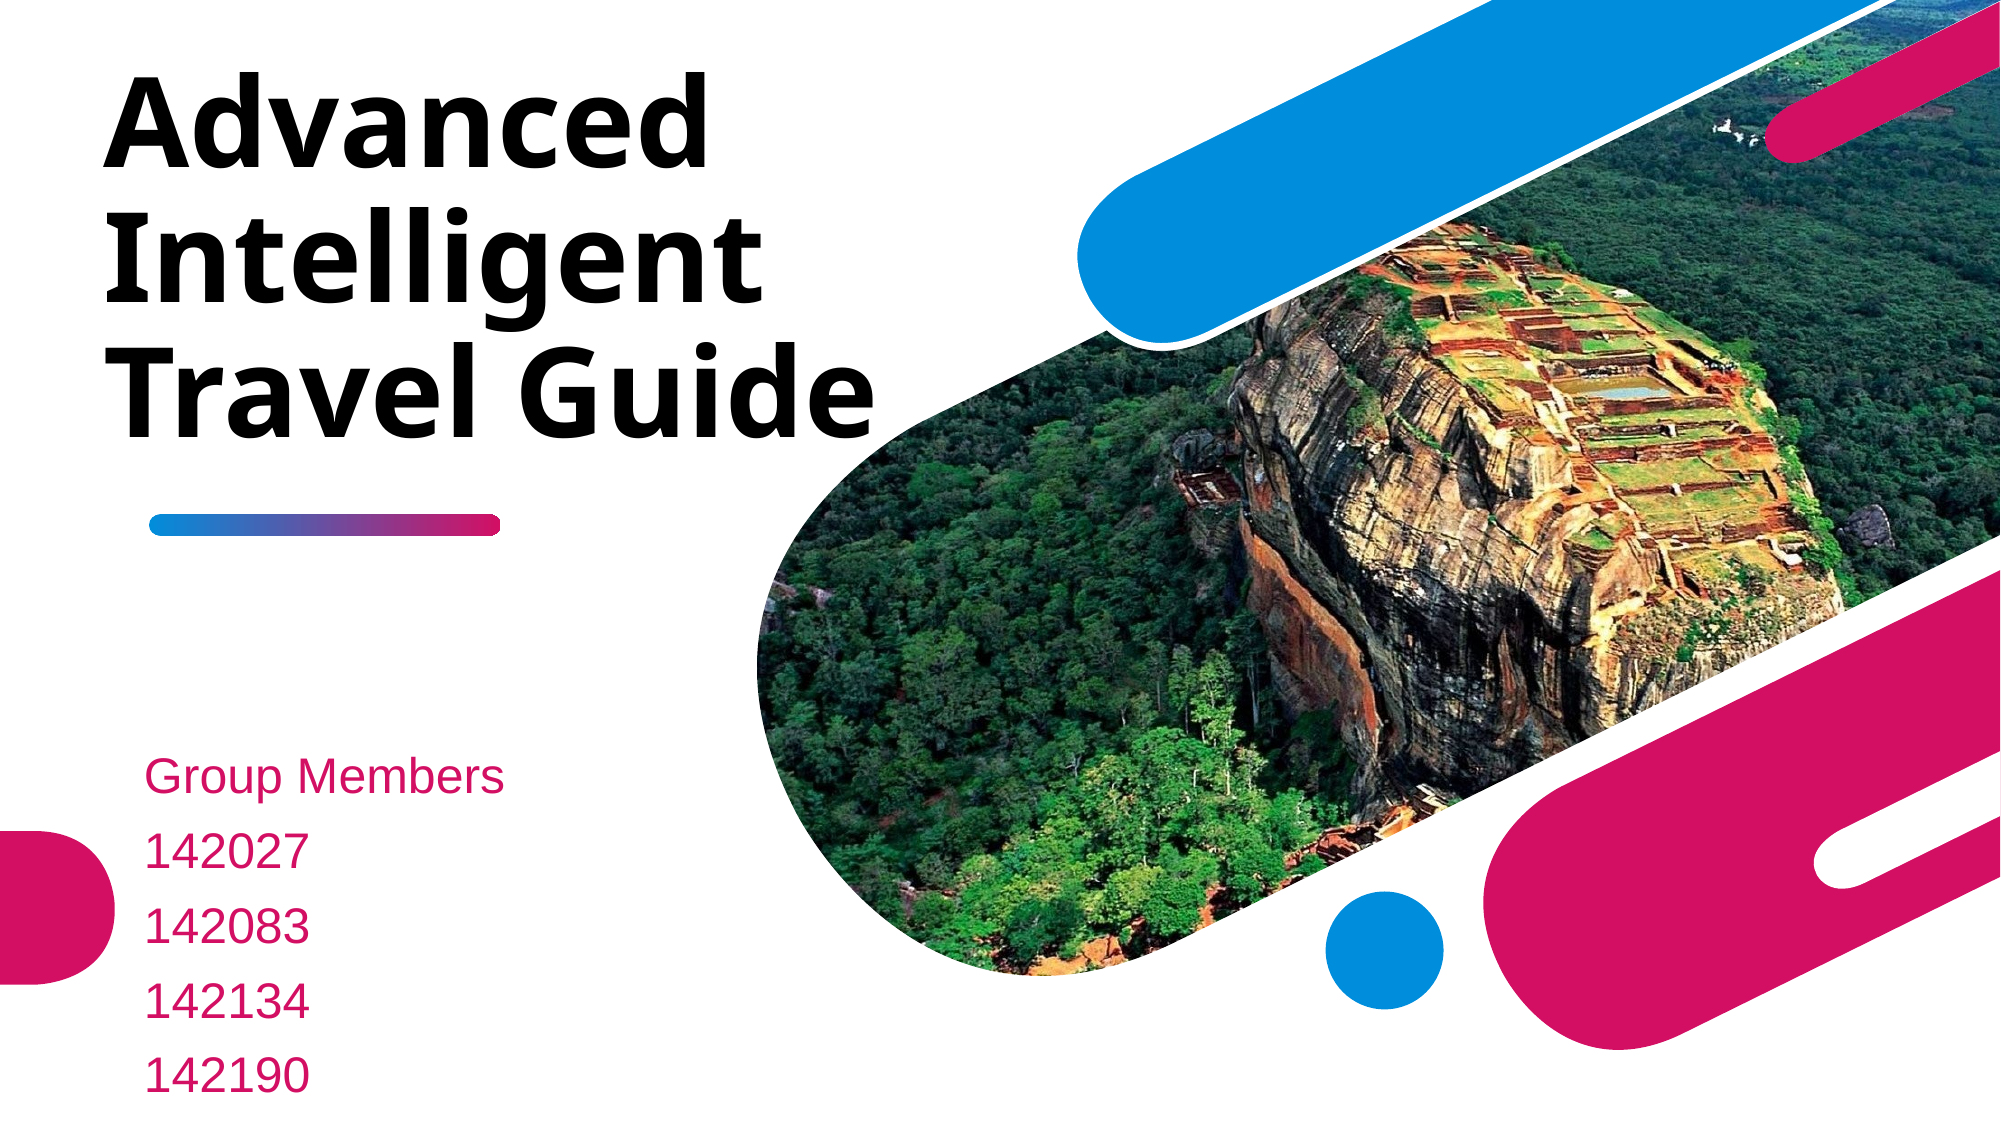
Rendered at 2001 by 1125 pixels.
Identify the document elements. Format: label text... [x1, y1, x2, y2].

picture [756, 0, 2001, 976]
list Group Members 142027 142083 142134 142190 [128, 742, 846, 992]
title Advanced Intelligent Travel Guide [88, 137, 756, 387]
